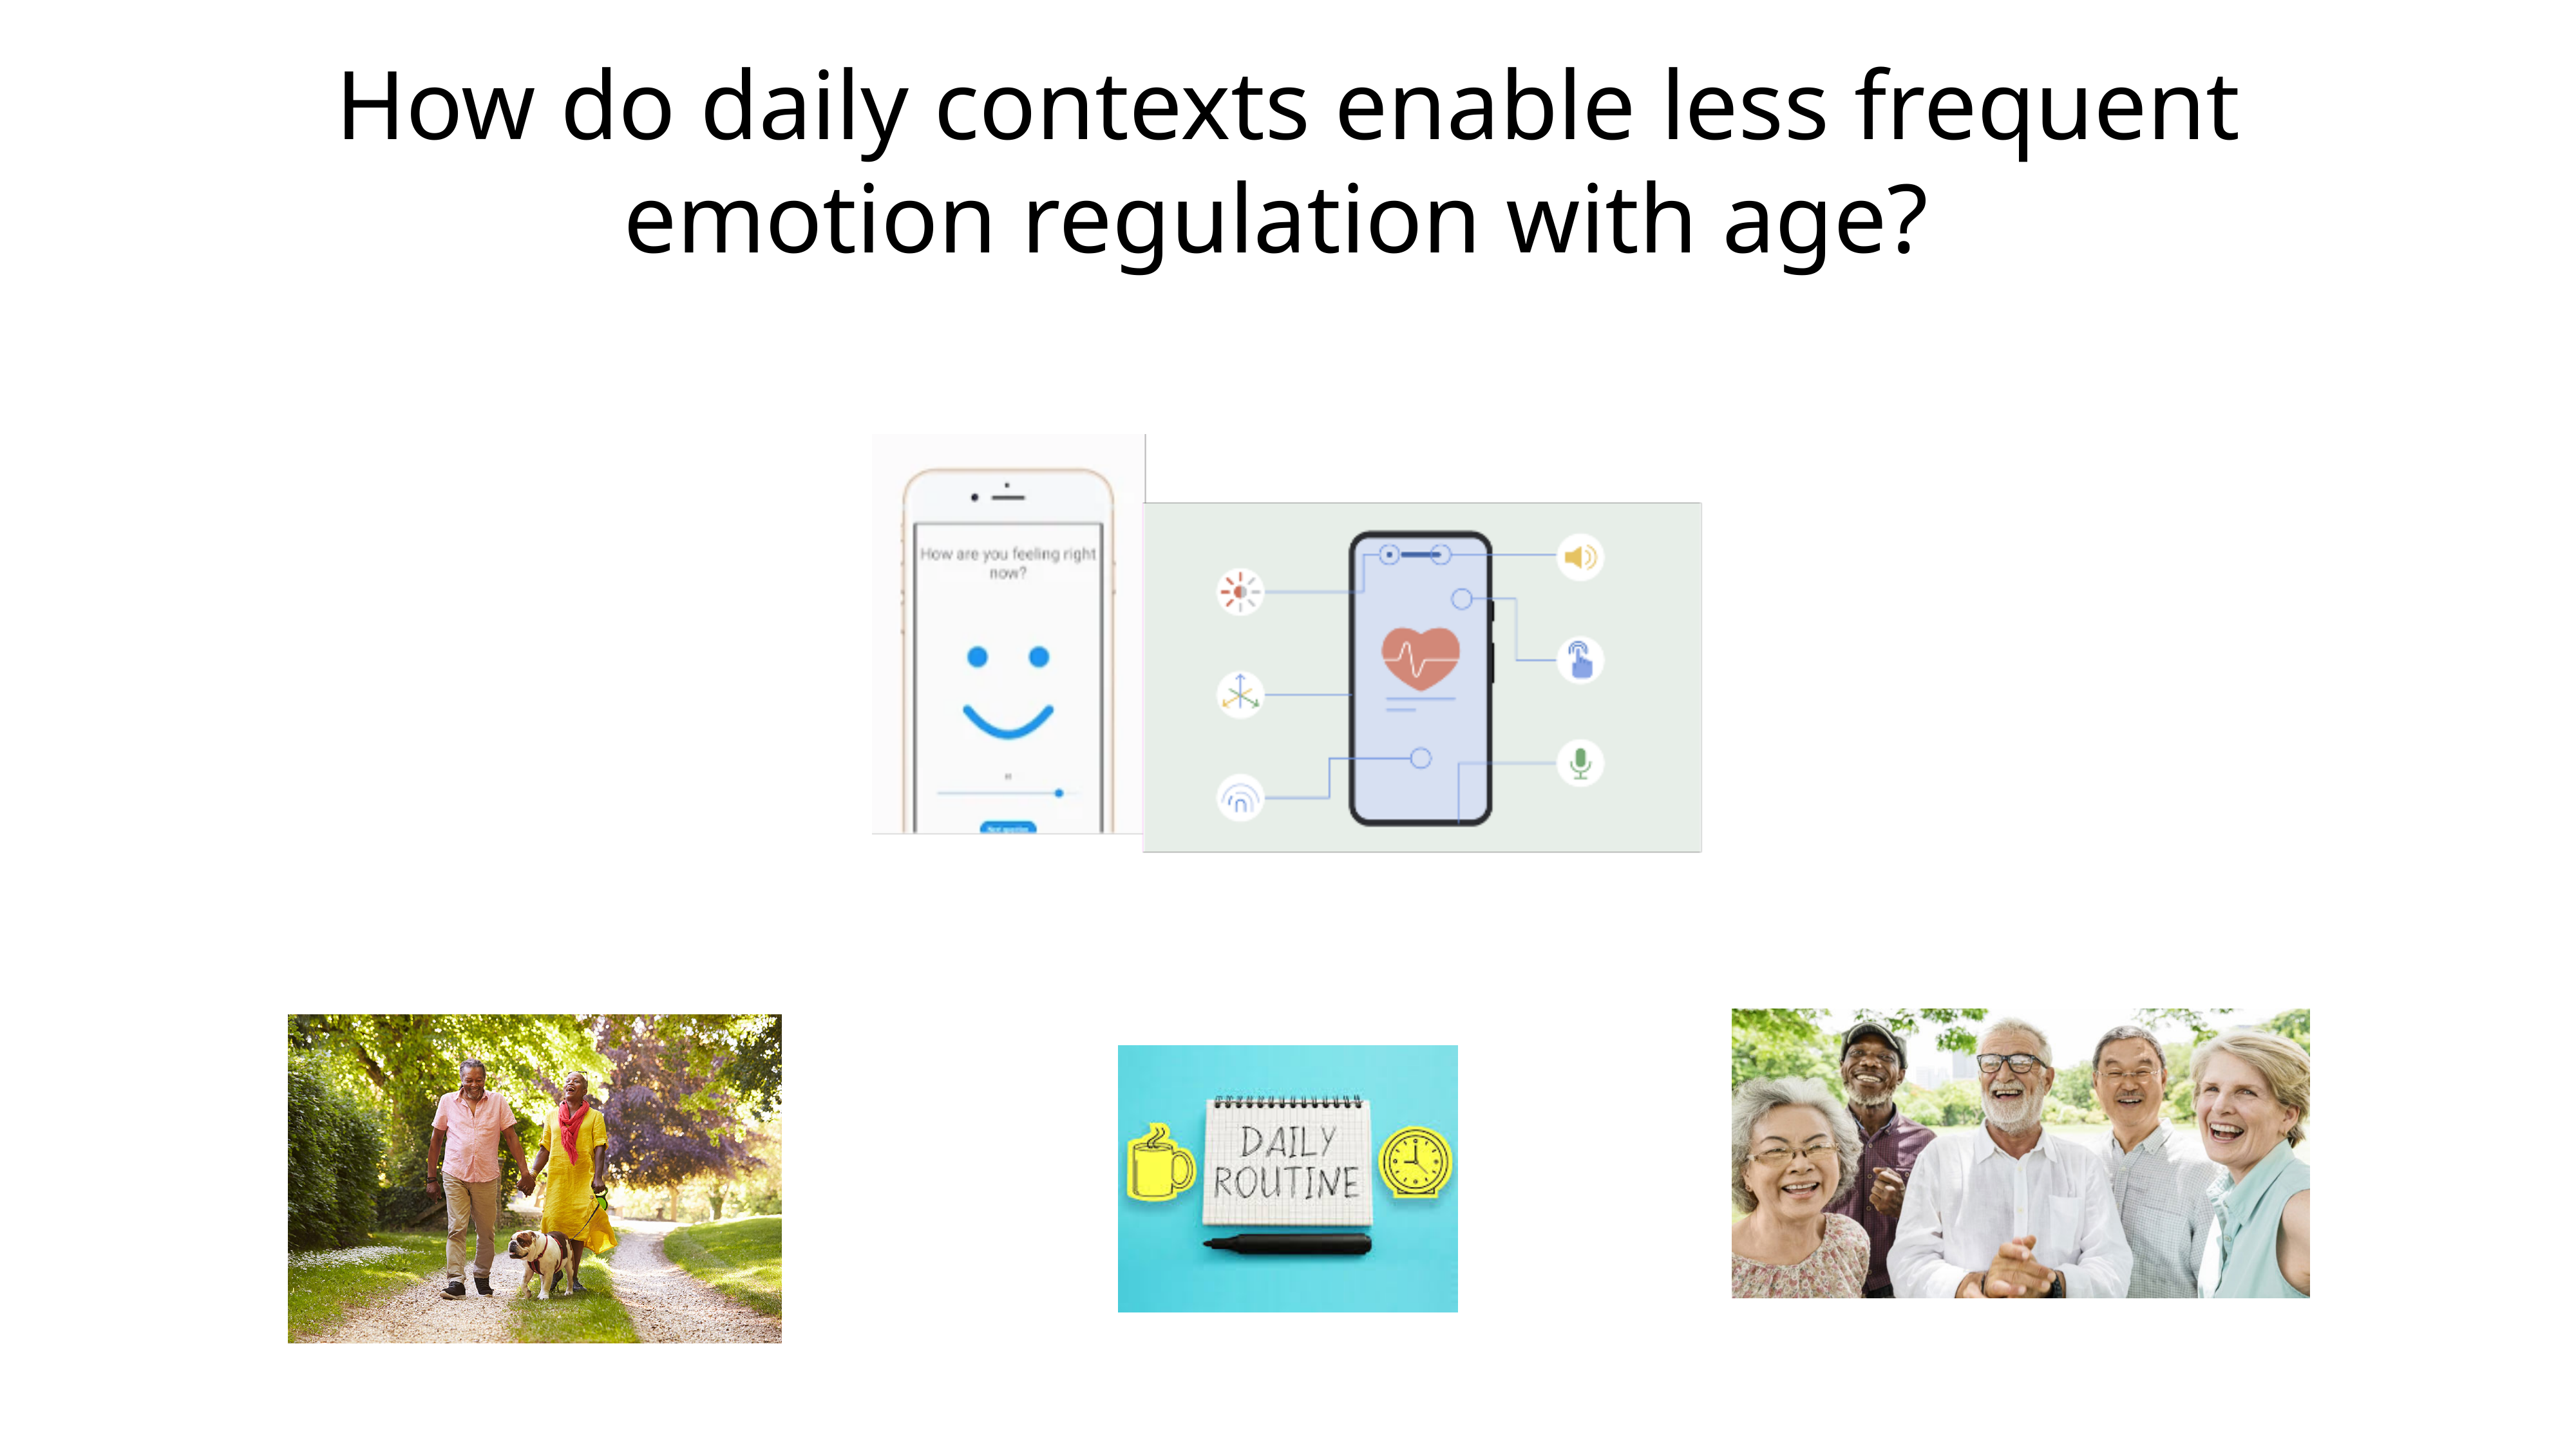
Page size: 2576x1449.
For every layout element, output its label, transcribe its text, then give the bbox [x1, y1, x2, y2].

picture [1732, 1009, 2311, 1298]
title How do daily contexts enable less frequent emotion regulation with age? [178, 37, 2398, 279]
picture [1118, 1045, 1458, 1313]
picture [288, 1014, 782, 1344]
picture [872, 434, 1704, 923]
